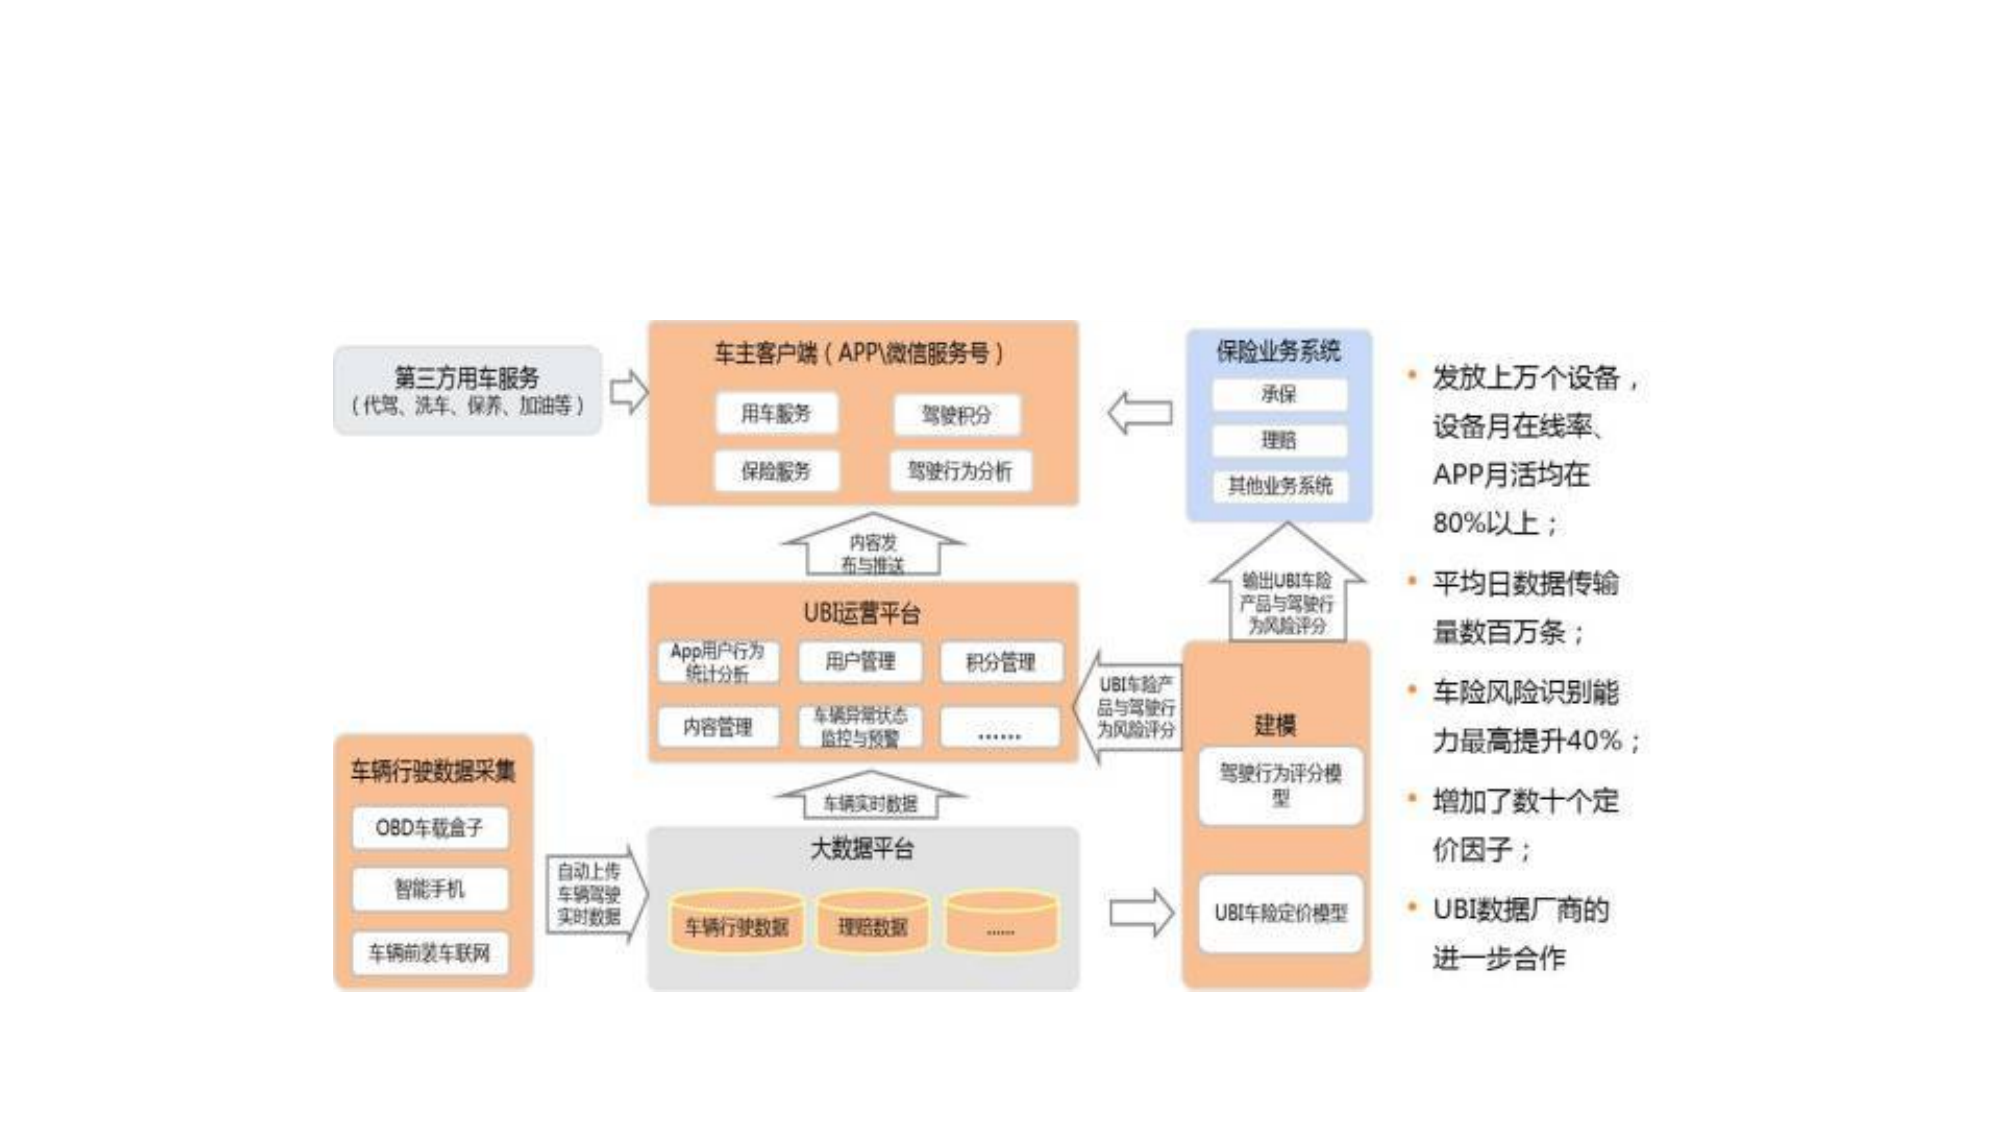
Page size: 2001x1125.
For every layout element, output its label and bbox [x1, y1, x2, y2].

list [333, 320, 1667, 992]
